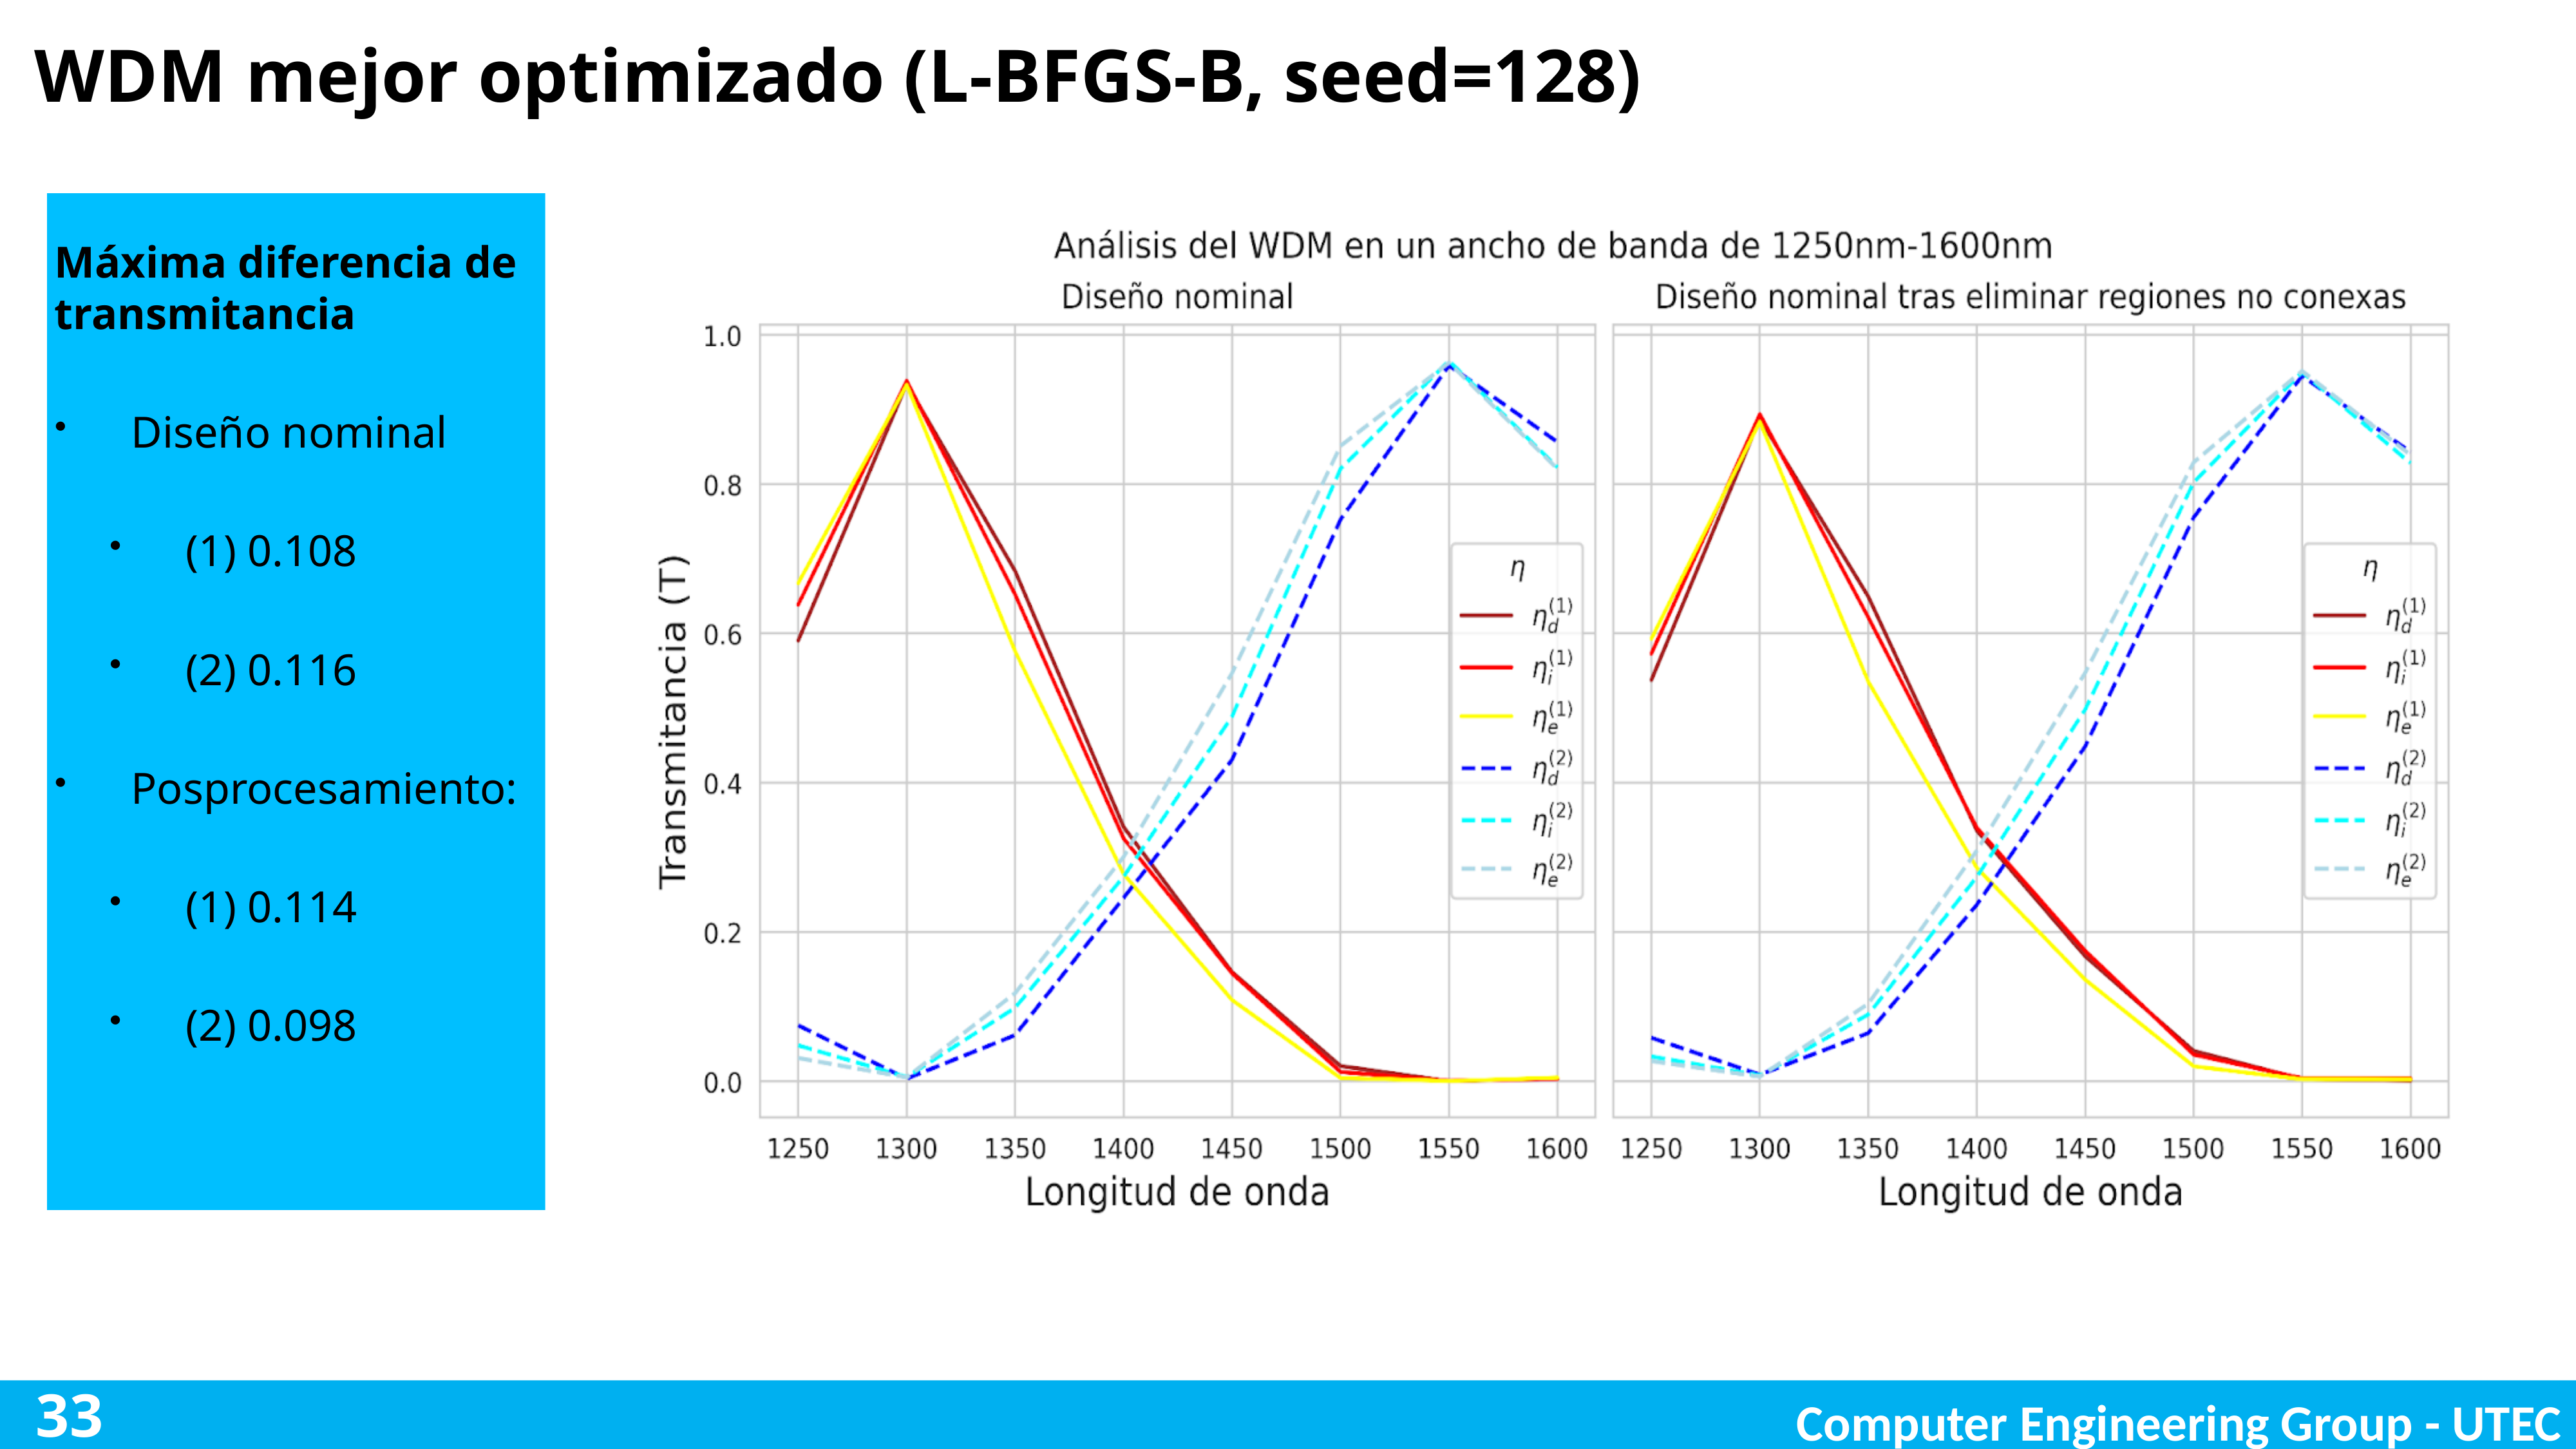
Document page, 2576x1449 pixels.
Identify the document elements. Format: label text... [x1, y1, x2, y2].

title WDM mejor optimizado (L-BFGS-B, seed=128) [26, 0, 2380, 191]
list Máxima diferencia de transmitancia Diseño nominal (1) 0.108 (2) 0.116 Posprocesamiento: (1) 0.114 (2) 0.098 [46, 193, 546, 1211]
slide_number 33 [26, 1370, 113, 1449]
picture [640, 211, 2467, 1233]
